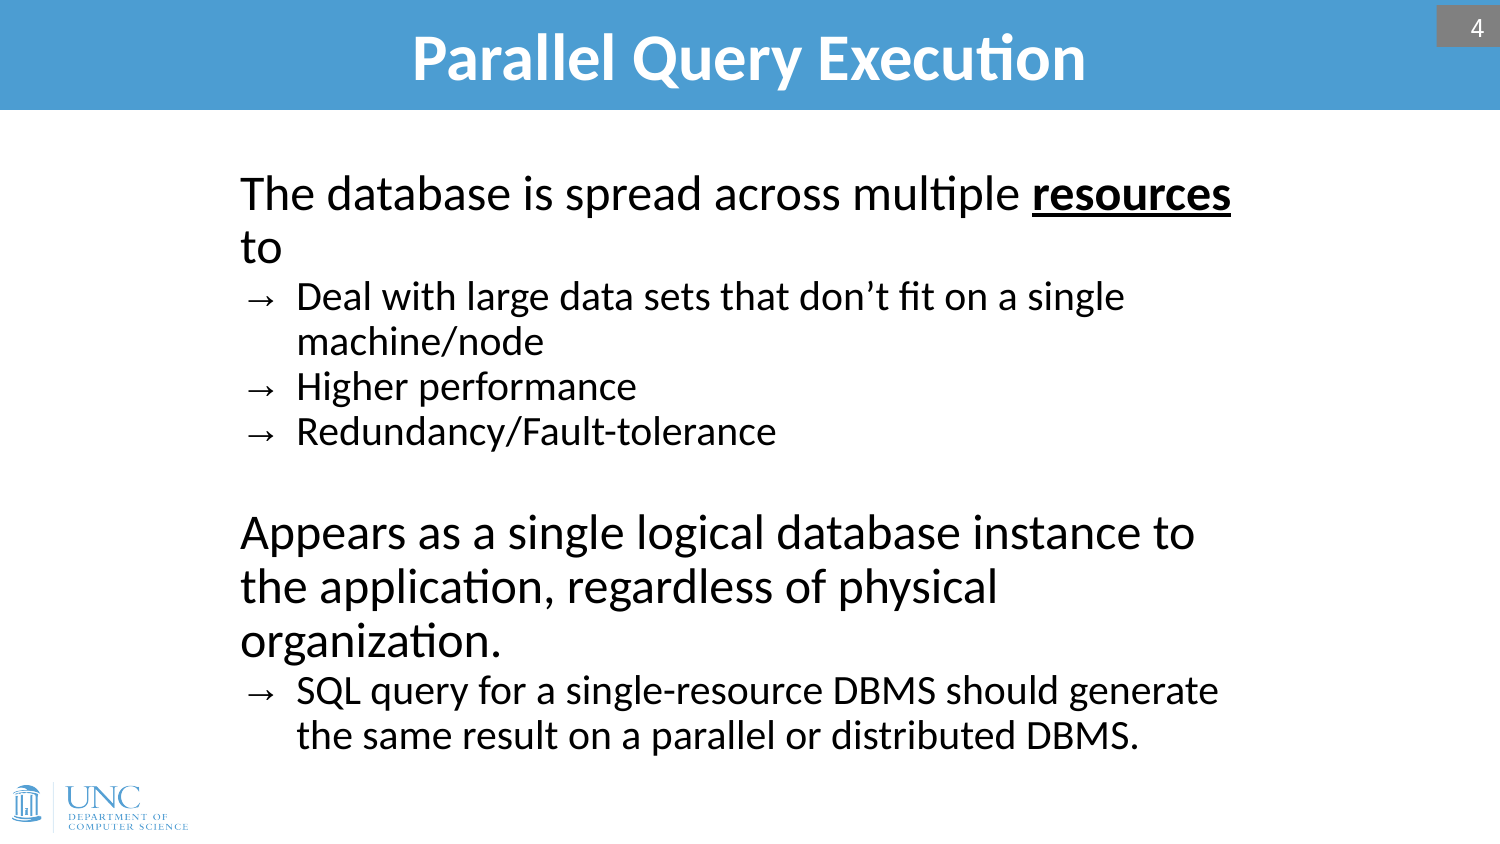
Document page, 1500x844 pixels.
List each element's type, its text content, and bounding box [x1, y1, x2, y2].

slide_number 4 [1436, 5, 1500, 47]
picture [12, 782, 188, 833]
title Parallel Query Execution [0, 0, 1500, 110]
list The database is spread across multiple resources to Deal with large data sets that don’t fit on a single machine/node Higher performance Redundancy/Fault-tolerance Appears as a single logical database instance to the application, regardless of physical organization. SQL query for a single-resource DBMS should generate the same result on a parallel or distributed DBMS. [225, 159, 1275, 760]
